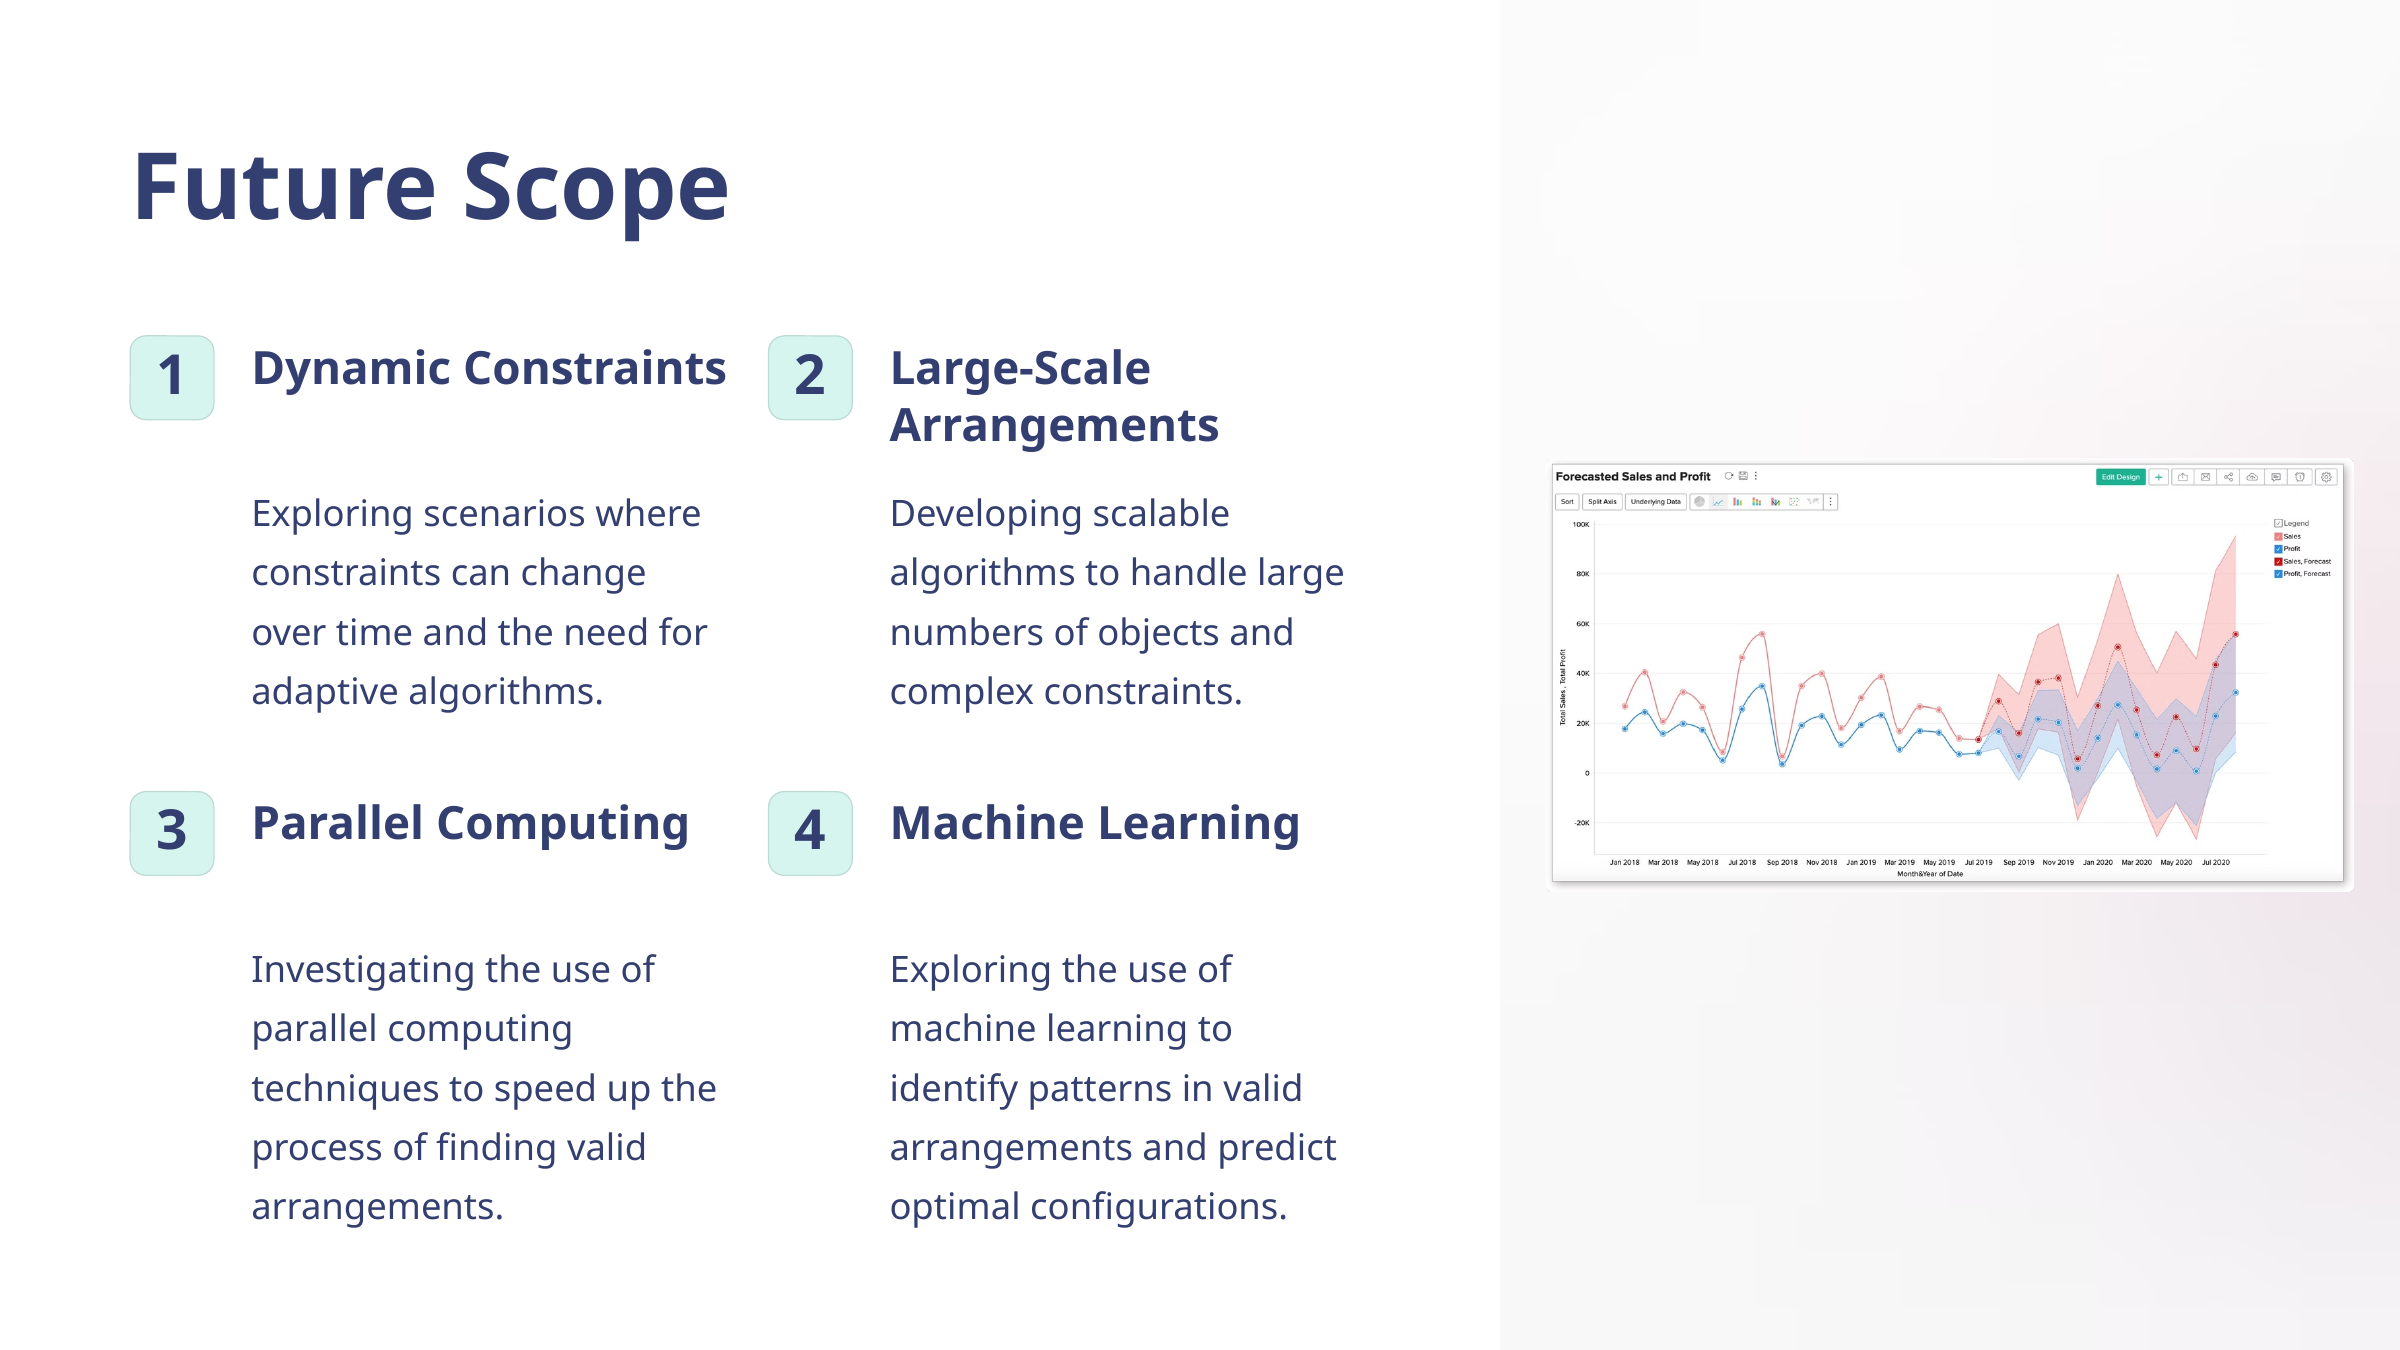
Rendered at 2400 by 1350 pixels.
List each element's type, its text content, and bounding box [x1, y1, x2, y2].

text_box [768, 335, 853, 420]
text_box Future Scope [130, 122, 1061, 239]
text_box 1 [157, 349, 187, 406]
text_box [768, 791, 853, 876]
picture [1499, 0, 2400, 1350]
text_box 2 [787, 349, 834, 406]
text_box Exploring the use of machine learning to identify patterns in valid arrangements and predict optimal configurations. [889, 930, 1370, 1228]
text_box Investigating the use of parallel computing techniques to speed up the process of finding valid arrangements. [251, 930, 732, 1228]
text_box [130, 335, 214, 420]
text_box 4 [786, 805, 835, 862]
text_box Exploring scenarios where constraints can change over time and the need for adaptive algorithms. [251, 474, 732, 713]
text_box 3 [148, 805, 196, 862]
text_box Large-Scale Arrangements [889, 335, 1370, 453]
text_box Parallel Computing [251, 791, 732, 908]
text_box Developing scalable algorithms to handle large numbers of objects and complex constraints. [889, 474, 1370, 713]
text_box Dynamic Constraints [251, 335, 732, 453]
text_box [130, 791, 214, 876]
text_box Machine Learning [889, 791, 1370, 908]
